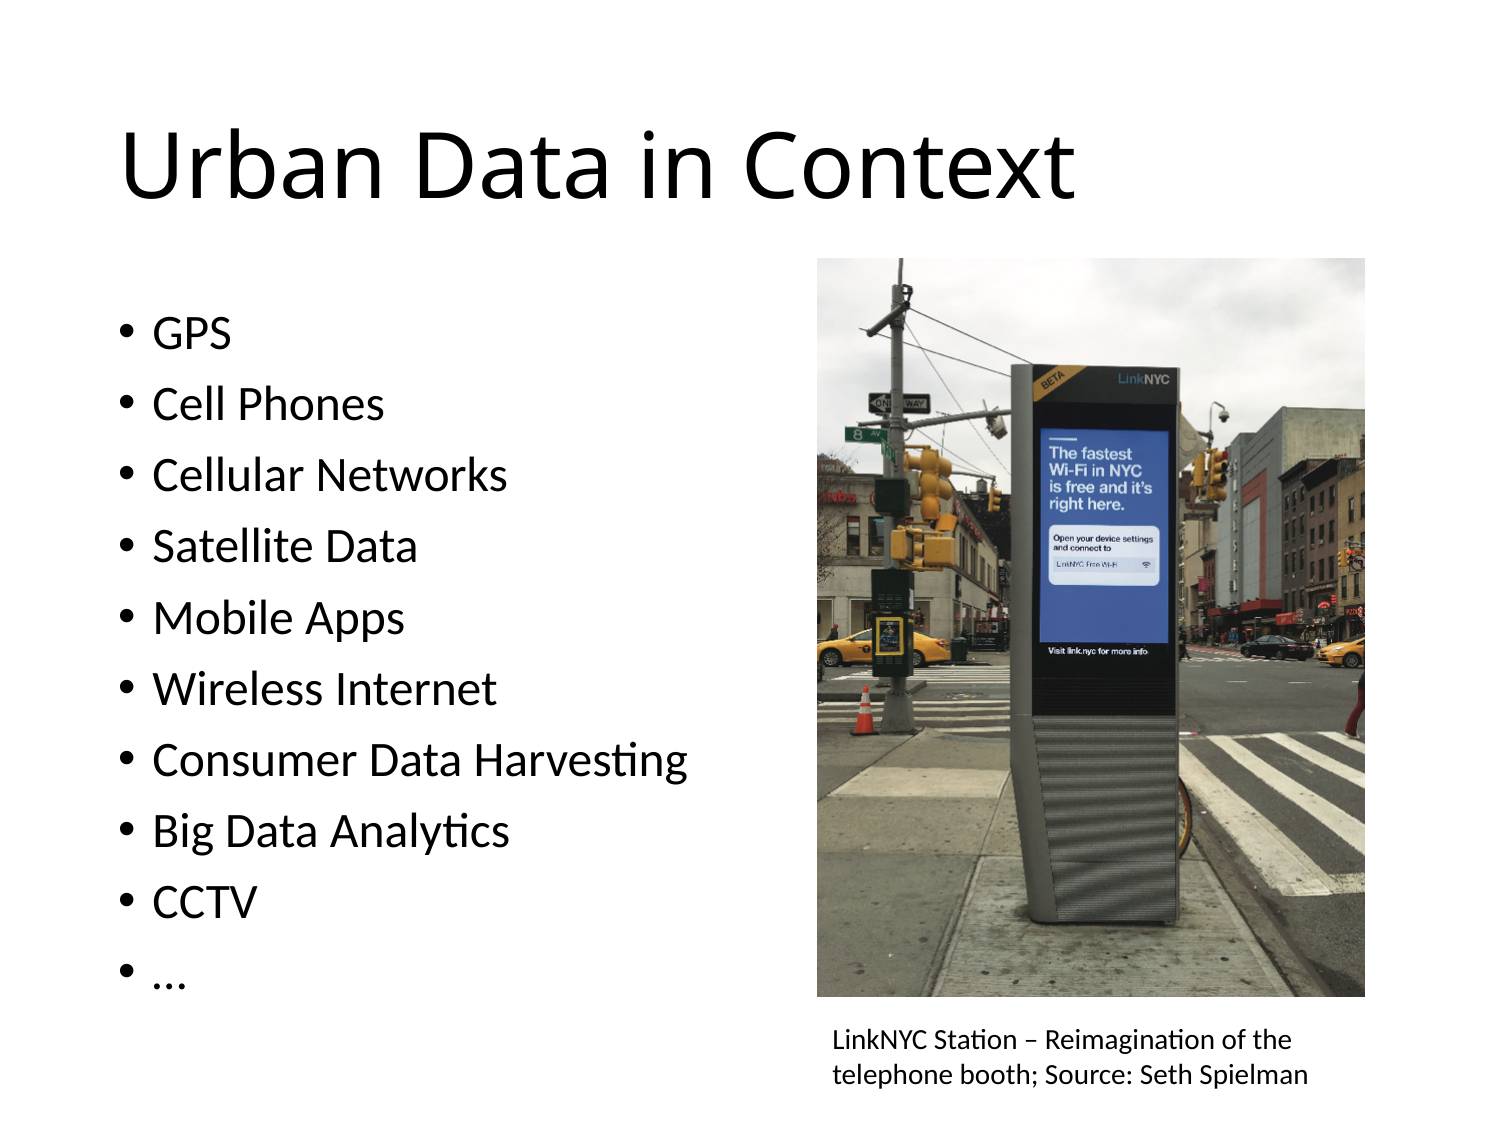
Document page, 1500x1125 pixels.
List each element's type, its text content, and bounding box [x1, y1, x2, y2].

text_box LinkNYC Station – Reimagination of the telephone booth; Source: Seth Spielman [817, 1013, 1397, 1098]
picture [817, 258, 1365, 997]
title Urban Data in Context [103, 59, 1397, 278]
list GPS Cell Phones Cellular Networks Satellite Data Mobile Apps Wireless Internet Consumer Data Harvesting Big Data Analytics CCTV … [103, 299, 1397, 1014]
